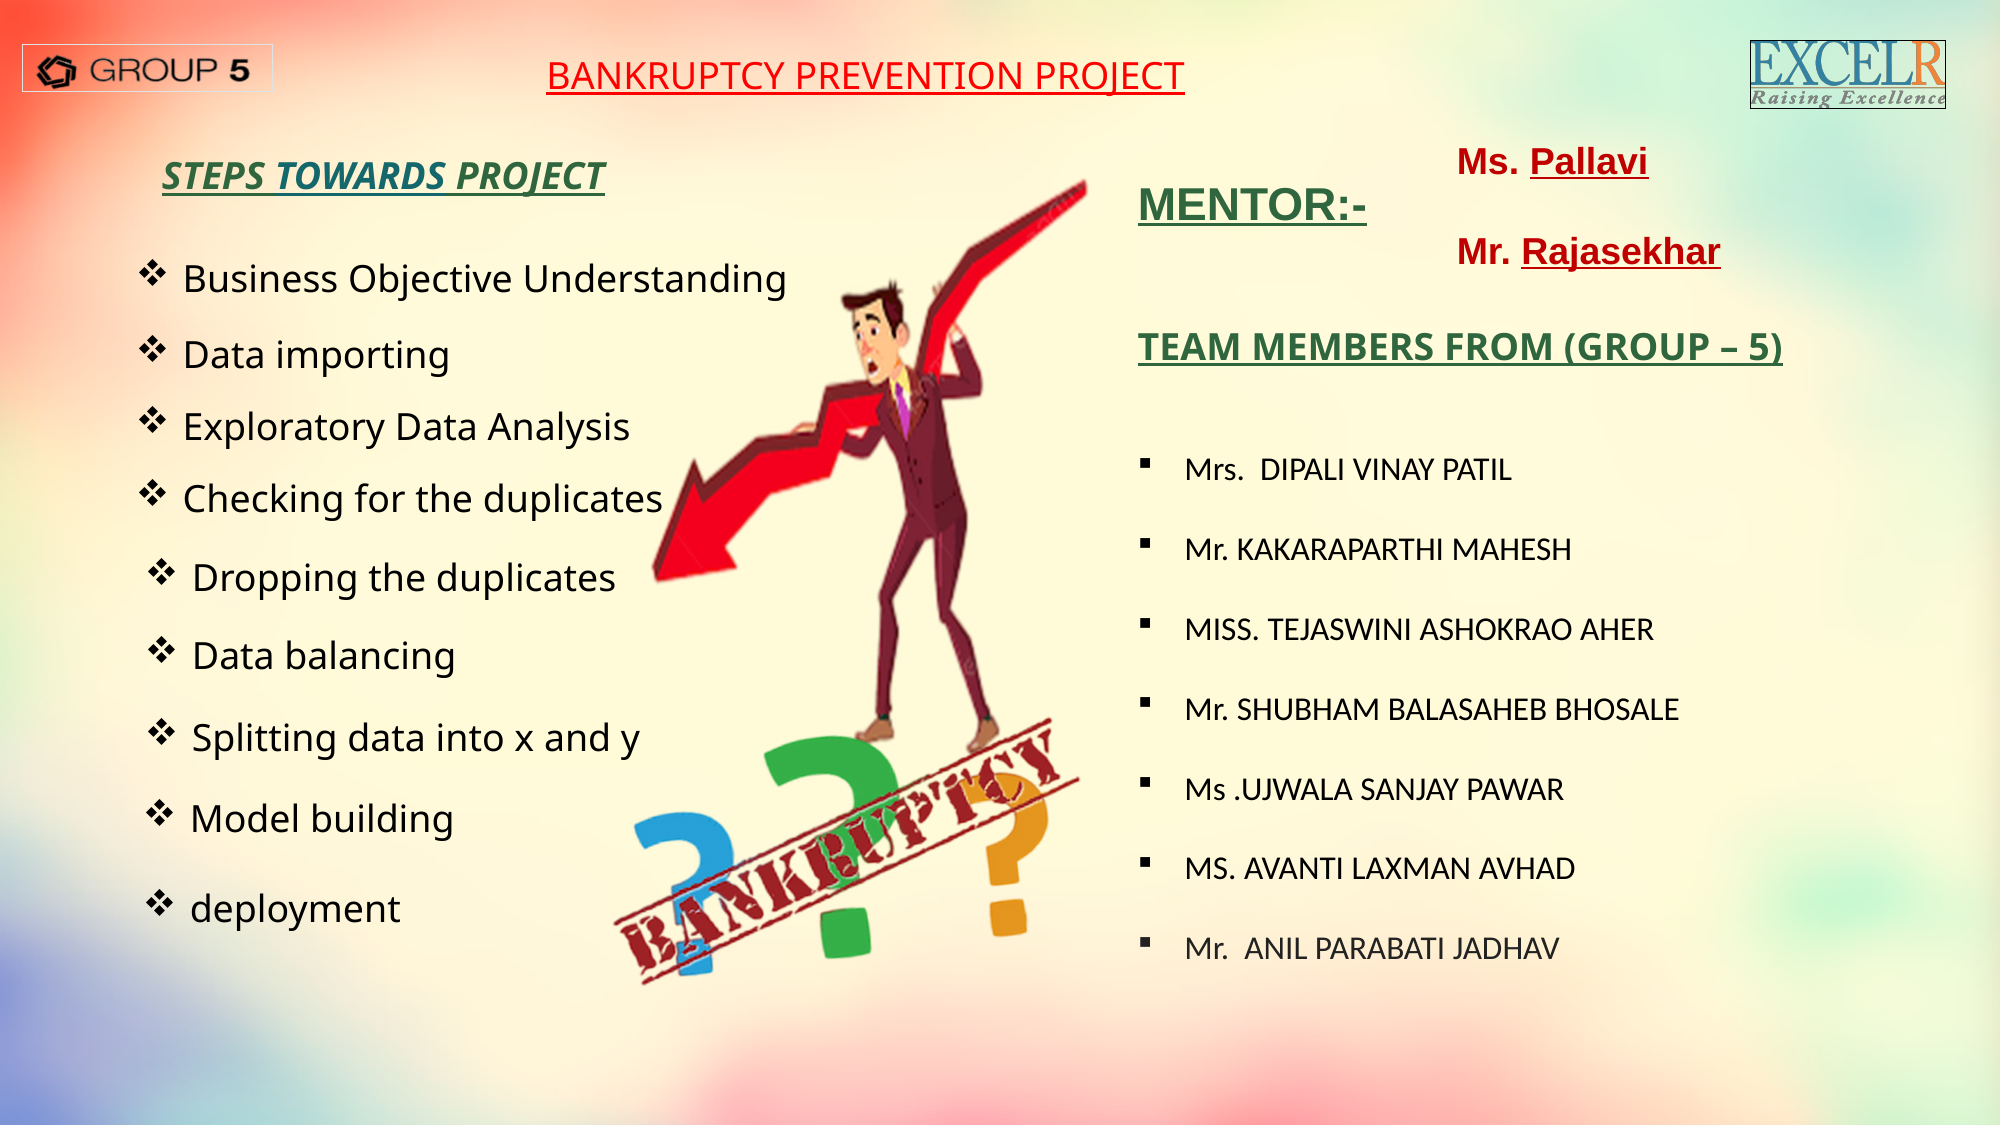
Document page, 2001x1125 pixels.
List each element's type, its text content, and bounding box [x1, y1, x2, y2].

text_box Mrs. DIPALI VINAY PATIL Mr. KAKARAPARTHI MAHESH MISS. TEJASWINI ASHOKRAO AHER Mr. SHUBHAM BALASAHEB BHOSALE Ms .UJWALA SANJAY PAWAR MS. AVANTI LAXMAN AVHAD Mr. ANIL PARABATI JADHAV [1567, 400, 1898, 974]
text_box Data importing [121, 324, 432, 384]
text_box Splitting data into x and y [130, 706, 432, 767]
text_box Ms. Pallavi Mr. Rajasekhar [1567, 129, 1751, 315]
text_box Exploratory Data Analysis [121, 395, 432, 455]
text_box Business Objective Understanding [121, 247, 432, 308]
text_box deployment [128, 877, 432, 938]
text_box Data balancing [130, 624, 432, 685]
text_box STEPS TOWARDS PROJECT [147, 144, 432, 205]
text_box TEAM MEMBERS FROM (GROUP – 5) [1567, 315, 2000, 376]
text_box Dropping the duplicates [130, 546, 432, 606]
picture [0, 0, 2000, 1125]
text_box Model building [128, 787, 432, 848]
text_box Checking for the duplicates [121, 468, 432, 528]
